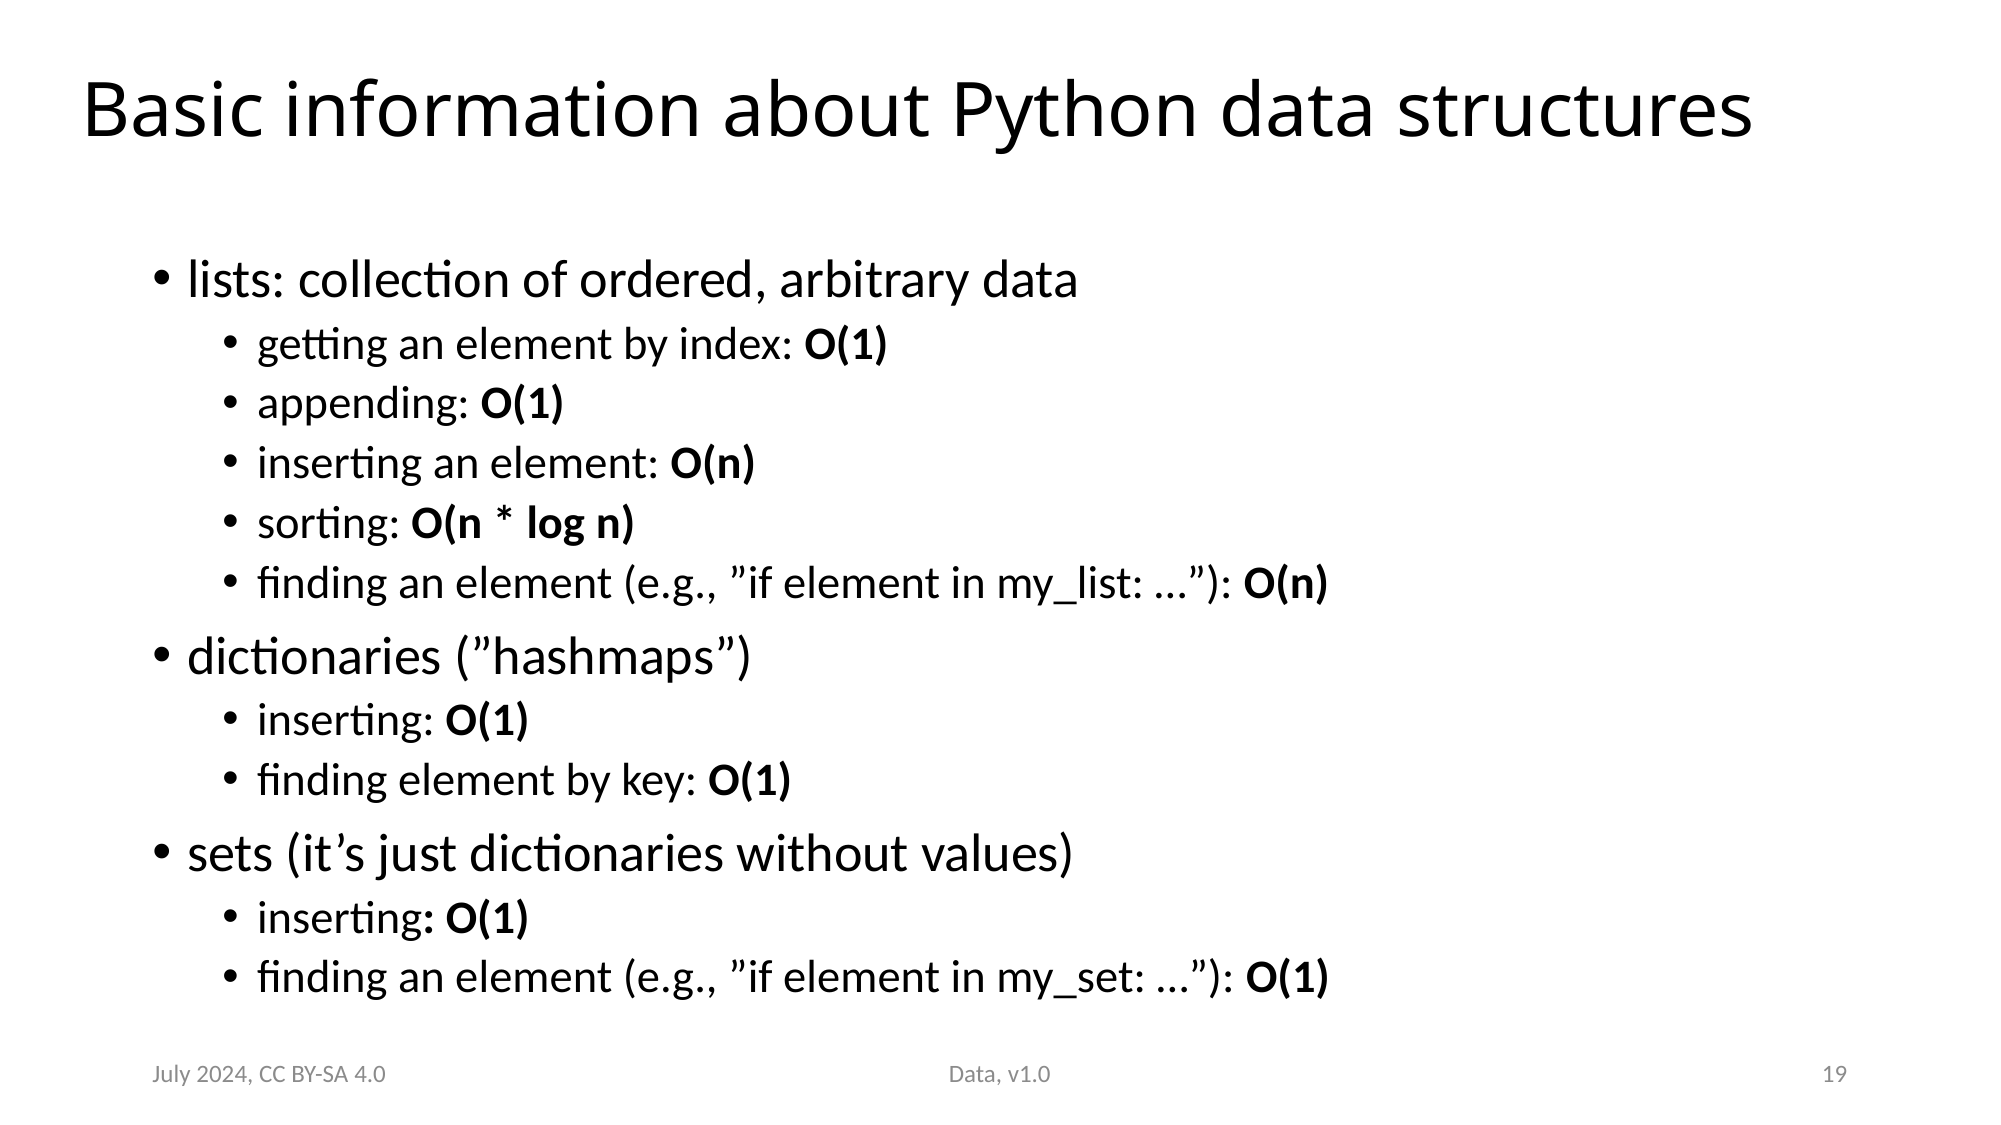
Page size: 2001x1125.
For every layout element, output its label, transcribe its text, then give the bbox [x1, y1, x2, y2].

list lists: collection of ordered, arbitrary data getting an element by index: O(1) appending: O(1) inserting an element: O(n) sorting: O(n * log n) finding an element (e.g., ”if element in my_list: …”): O(n) dictionaries (”hashmaps”) inserting: O(1) finding element by key: O(1) sets (it’s just dictionaries without values) inserting: O(1) finding an element (e.g., ”if element in my_set: …”): O(1) [137, 243, 1863, 1014]
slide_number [137, 1042, 588, 1103]
footer Data, v1.0 [662, 1042, 1338, 1103]
slide_number 19 [1412, 1042, 1863, 1103]
title Basic information about Python data structures [66, 37, 1934, 186]
